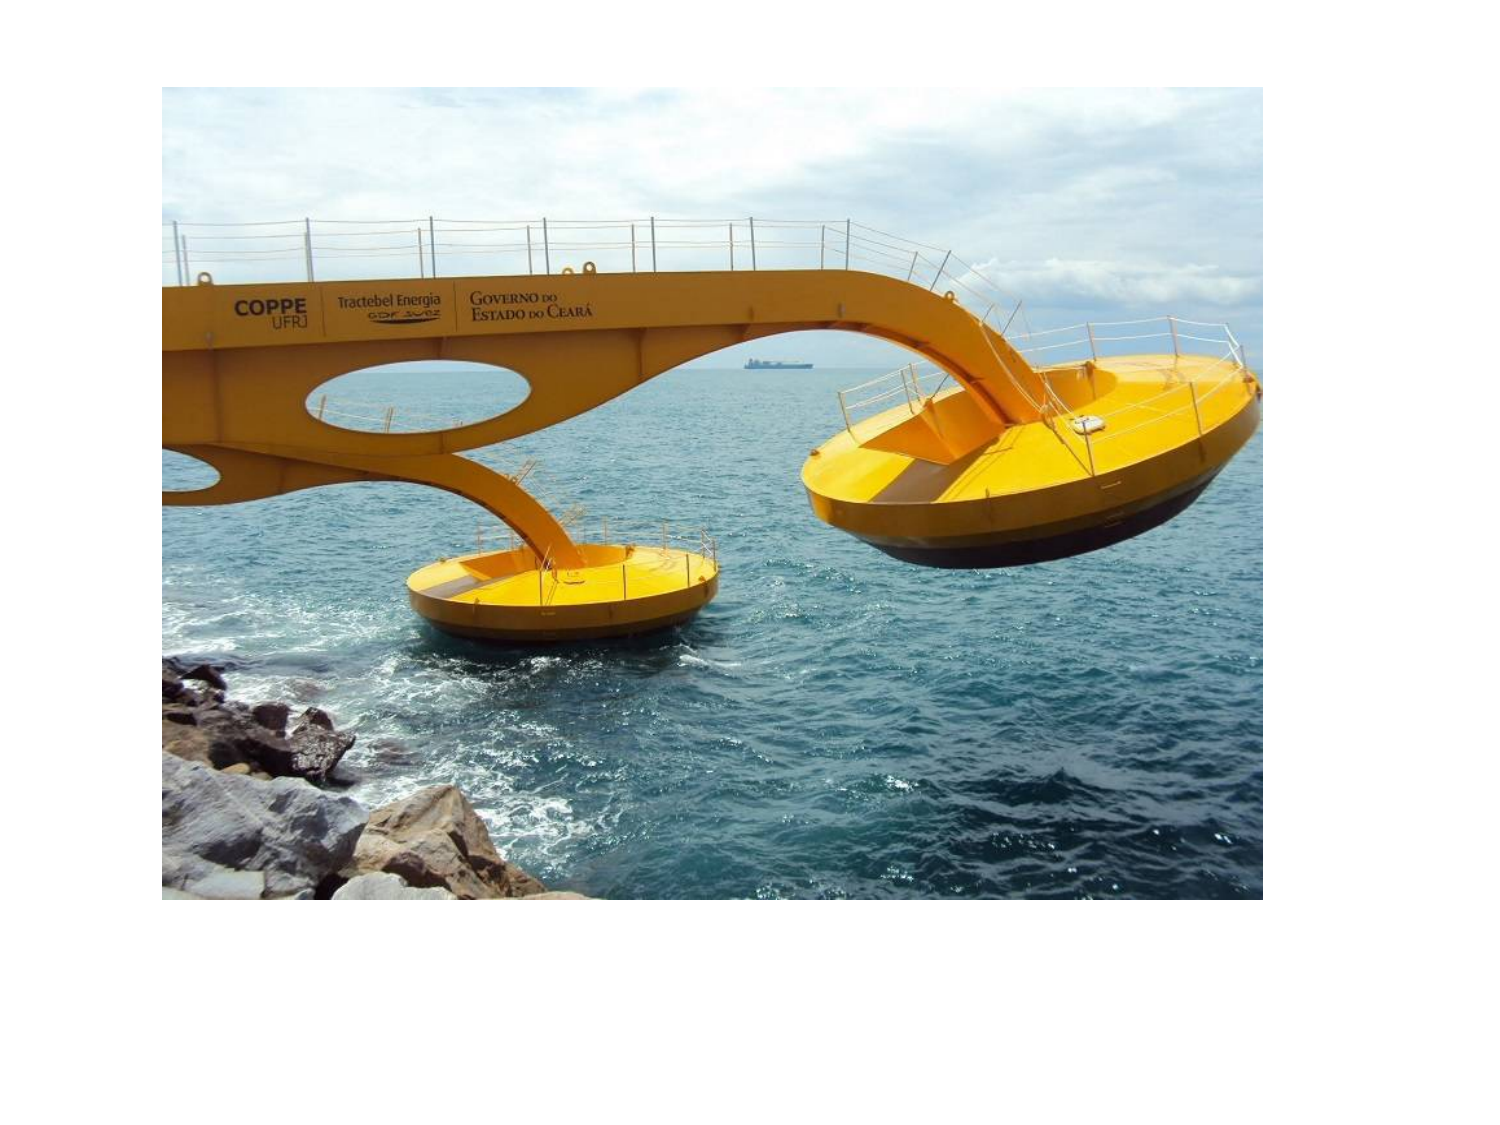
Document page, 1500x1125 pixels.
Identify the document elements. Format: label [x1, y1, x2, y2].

list [162, 87, 1263, 901]
